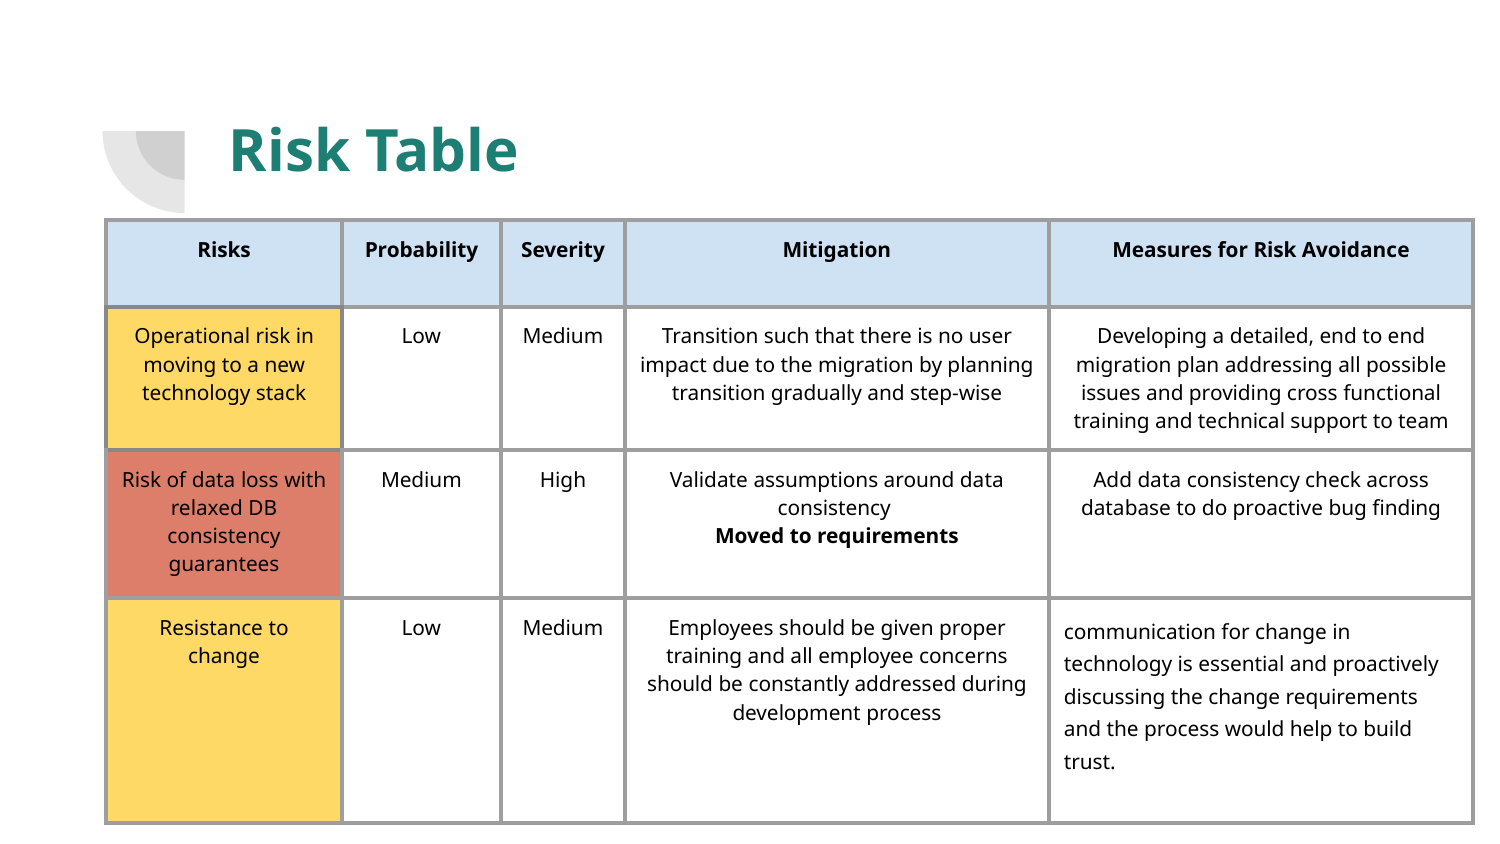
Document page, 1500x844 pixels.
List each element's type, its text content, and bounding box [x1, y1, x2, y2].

table_cell Employees should be given proper training and all employee concerns should be constantly addressed during development process [627, 600, 1047, 821]
table_cell High [503, 452, 623, 596]
table_cell Risk of data loss with relaxed DB consistency guarantees [108, 452, 340, 596]
table_cell Add data consistency check across database to do proactive bug finding [1051, 452, 1471, 596]
table_cell Medium [344, 452, 499, 596]
table_header Probability [344, 222, 499, 305]
table_header Severity [503, 222, 623, 305]
table_header Mitigation [627, 222, 1047, 305]
table_header Measures for Risk Avoidance [1051, 222, 1471, 305]
table_cell Developing a detailed, end to end migration plan addressing all possible issues and providing cross functional training and technical support to team [1051, 309, 1471, 448]
table_cell Resistance to change [108, 600, 340, 821]
table_cell Medium [503, 600, 623, 821]
table_cell Low [344, 309, 499, 448]
table_cell Operational risk in moving to a new technology stack [108, 309, 340, 448]
table_cell Validate assumptions around data consistency Moved to requirements [627, 452, 1047, 596]
title Risk Table [213, 98, 1368, 183]
table_cell Transition such that there is no user impact due to the migration by planning transition gradually and step-wise [627, 309, 1047, 448]
table_cell Medium [503, 309, 623, 448]
table_cell communication for change in technology is essential and proactively discussing the change requirements and the process would help to build trust. [1051, 600, 1471, 821]
table_header Risks [108, 222, 340, 305]
table_cell Low [344, 600, 499, 821]
